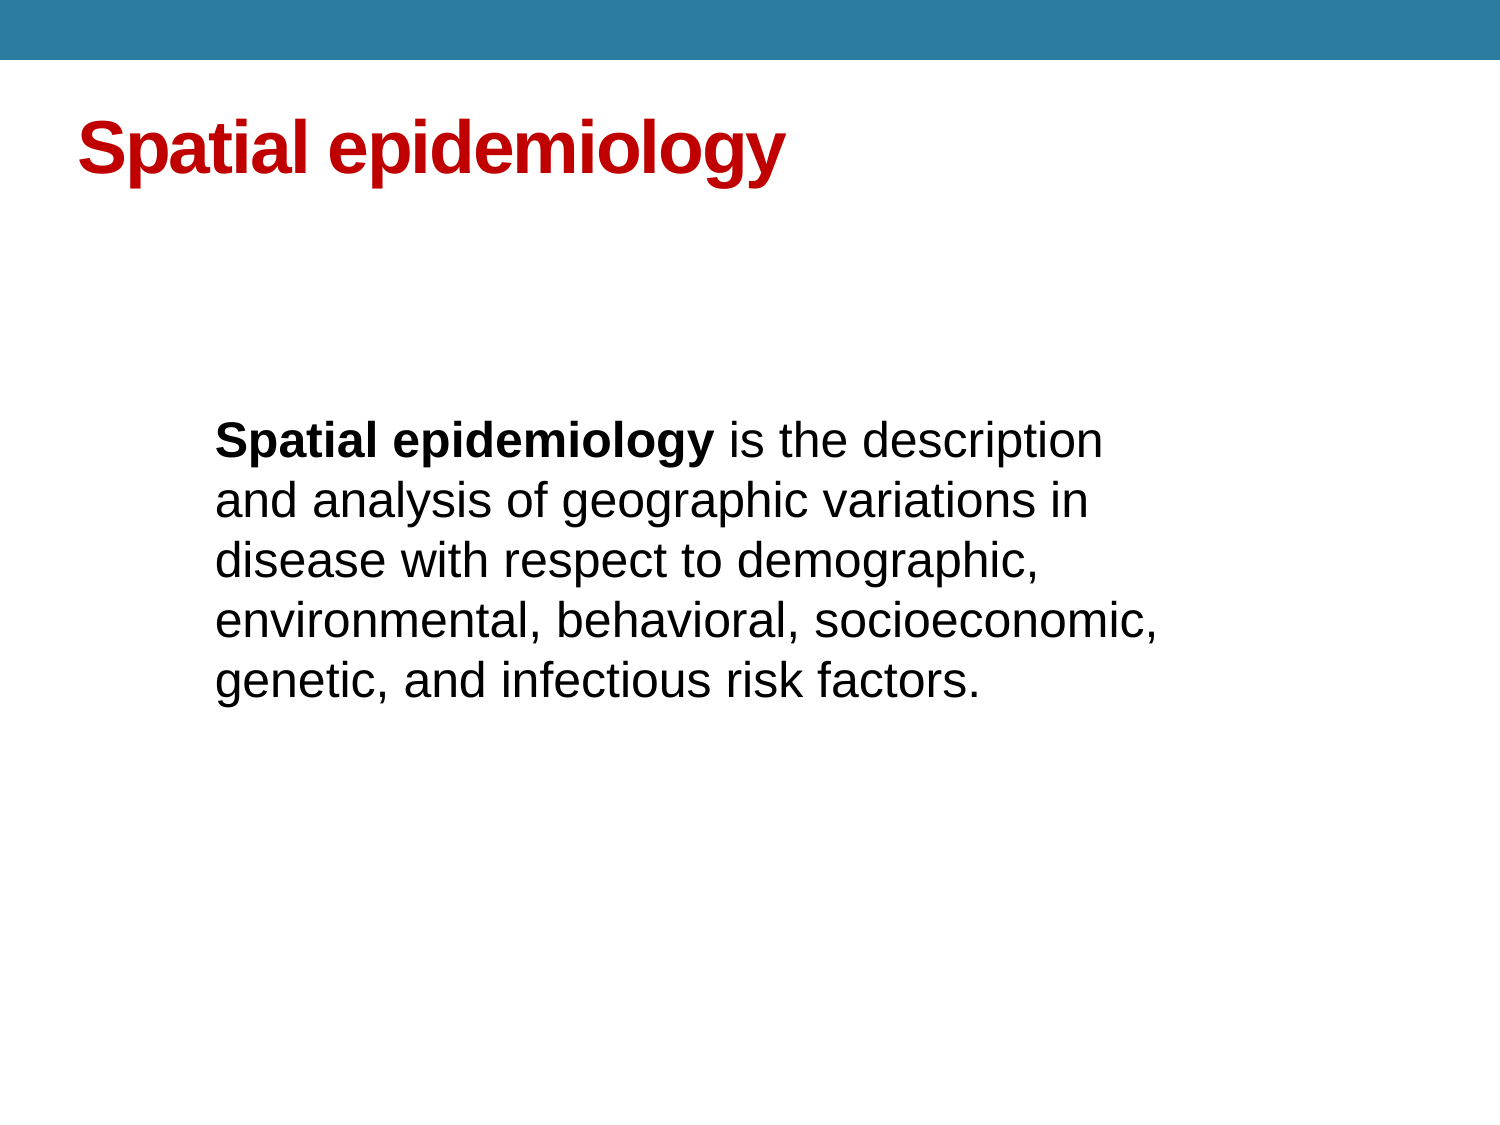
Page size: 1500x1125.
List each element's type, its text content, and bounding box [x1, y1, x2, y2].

title Spatial epidemiology [62, 62, 1413, 225]
text_box Spatial epidemiology is the description and analysis of geographic variations in disease with respect to demographic, environmental, behavioral, socioeconomic, genetic, and infectious risk factors. [200, 399, 1213, 715]
